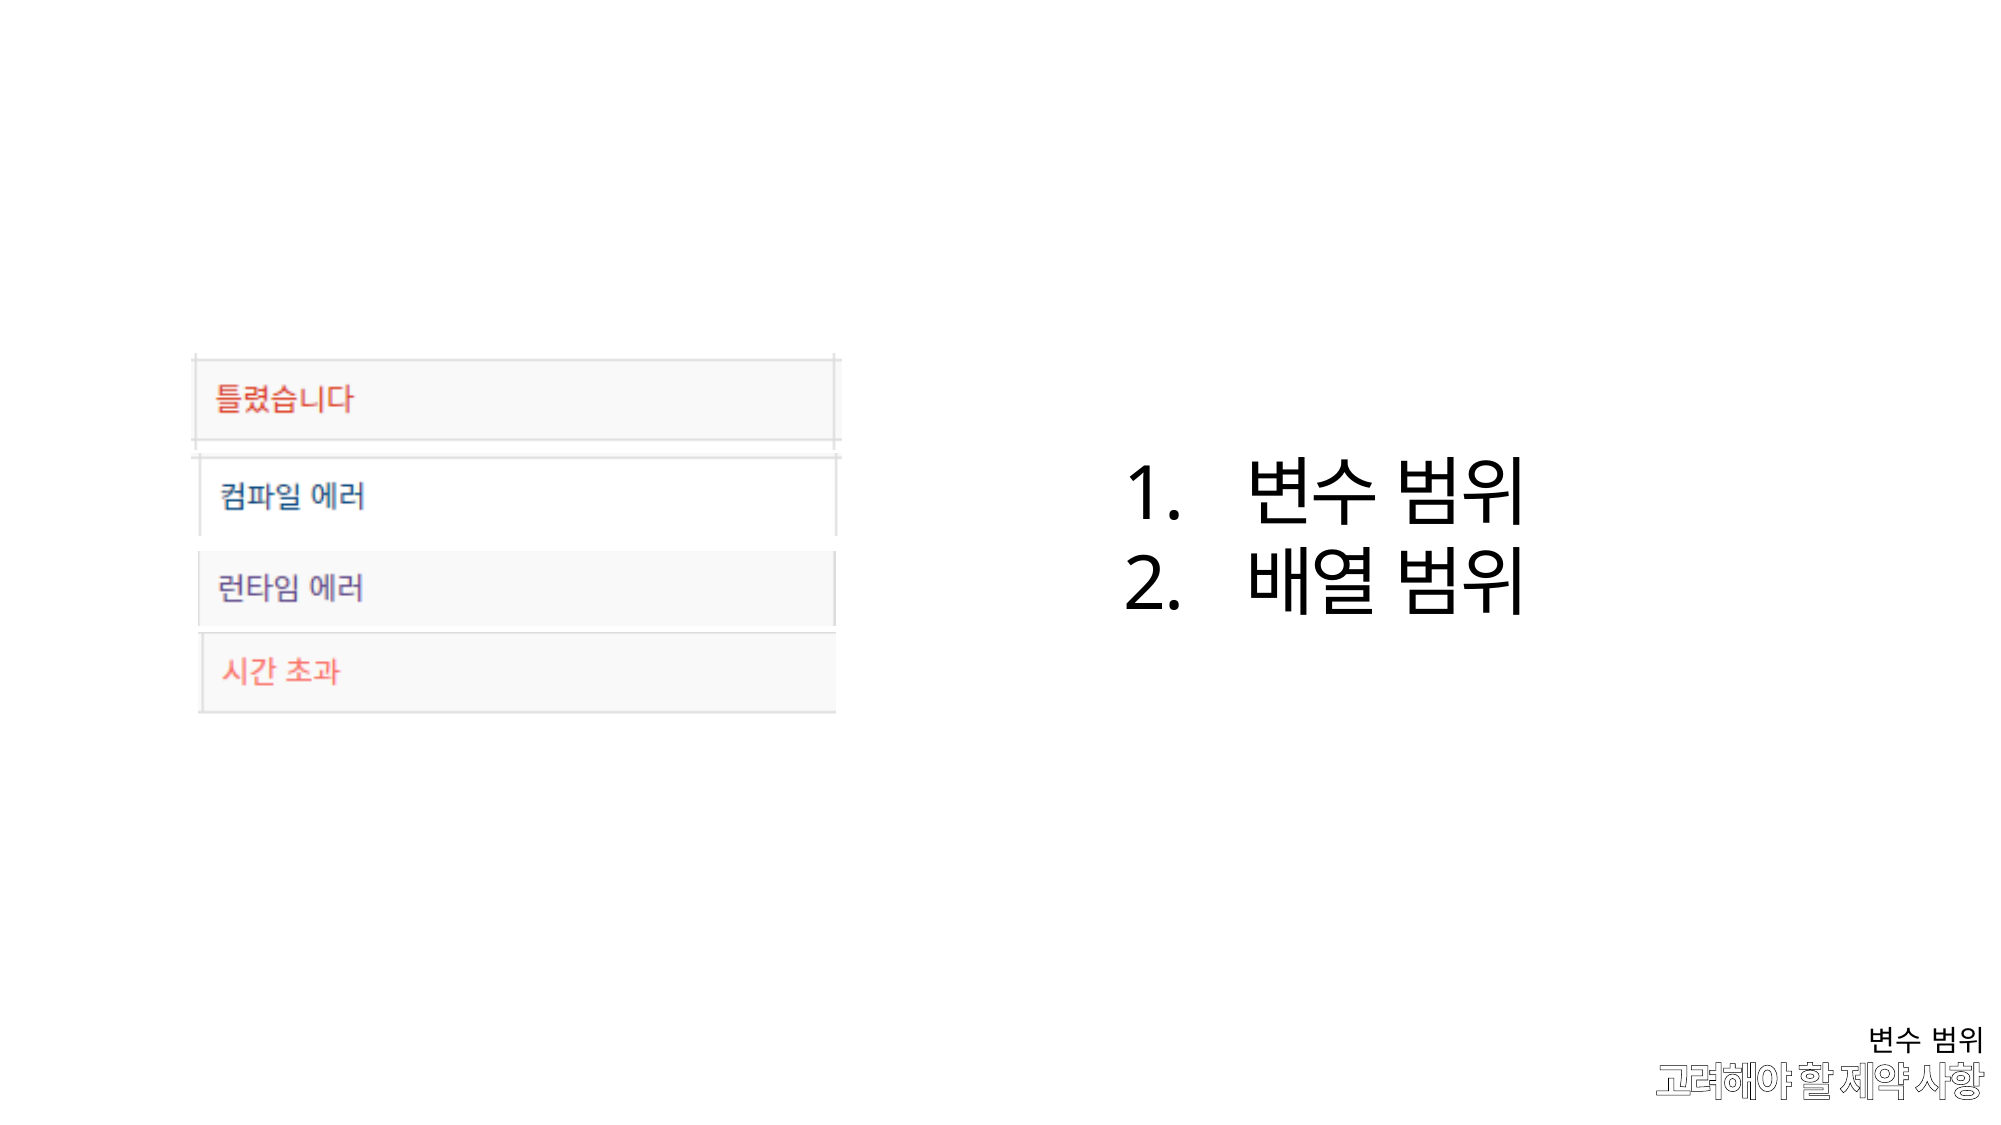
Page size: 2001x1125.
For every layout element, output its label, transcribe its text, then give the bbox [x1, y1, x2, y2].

picture [198, 632, 836, 716]
text_box 변수 범위 배열 범위 [949, 437, 1704, 633]
picture [191, 453, 842, 536]
text_box 변수 범위 [1726, 1015, 2000, 1065]
picture [191, 353, 842, 450]
picture [198, 551, 836, 626]
title 고려해야 할 제약 사항 [1549, 1040, 2000, 1125]
